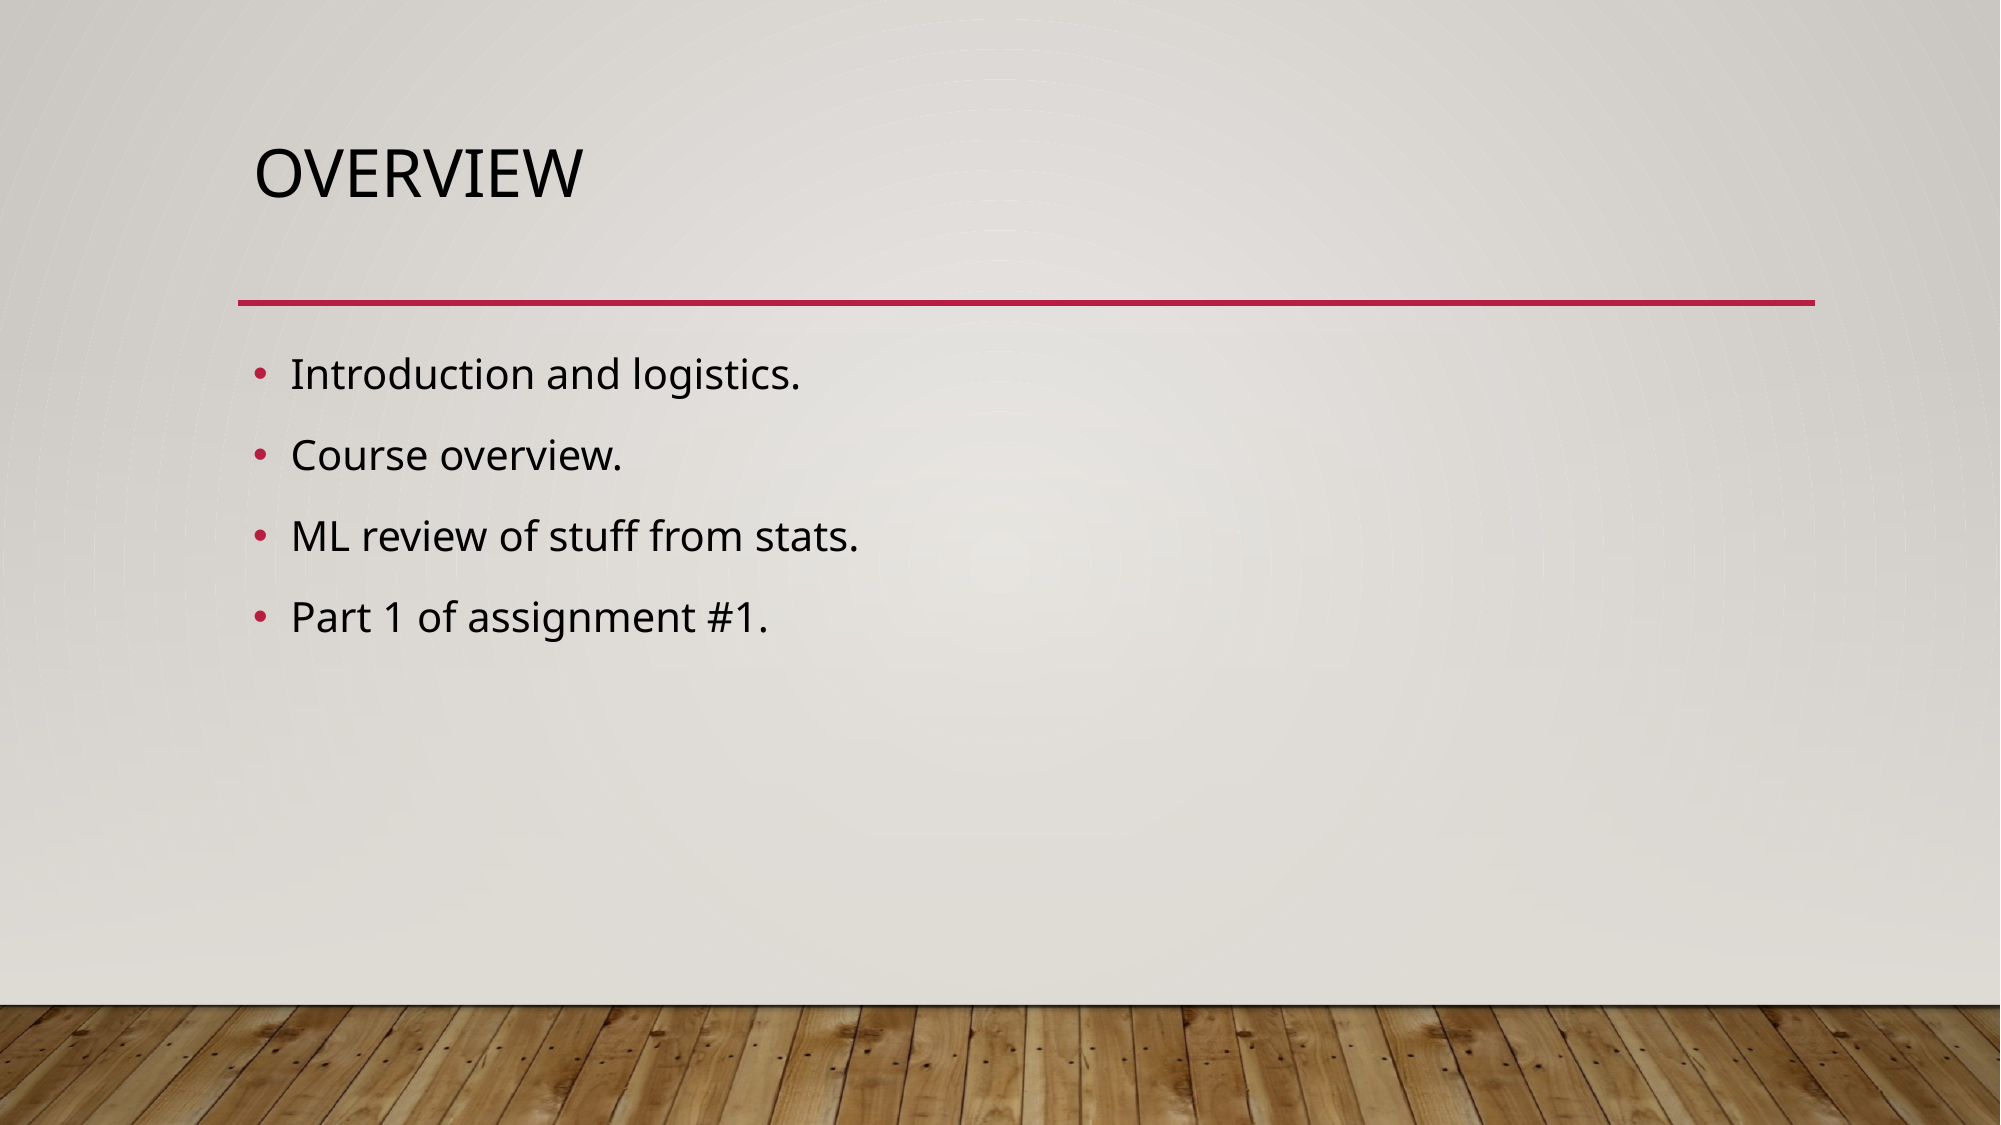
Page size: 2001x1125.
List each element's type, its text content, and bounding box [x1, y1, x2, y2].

title Overview [238, 131, 1814, 305]
picture [0, 1005, 2000, 1125]
list Introduction and logistics. Course overview. ML review of stuff from stats. Part 1 of assignment #1. [238, 330, 1814, 897]
